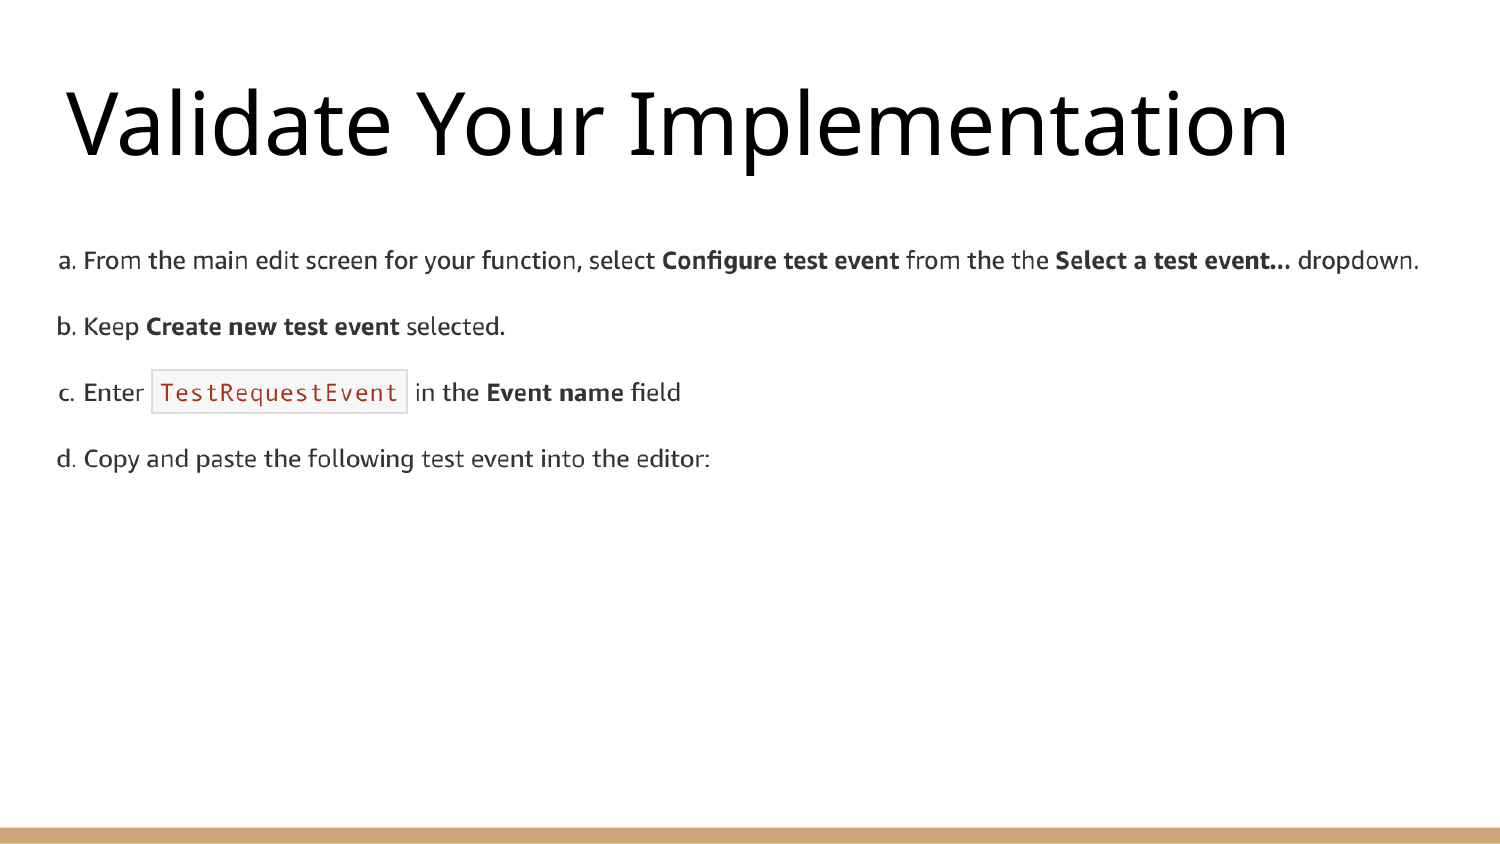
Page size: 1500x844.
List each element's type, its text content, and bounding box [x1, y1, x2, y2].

title Validate Your Implementation [51, 51, 1449, 189]
picture [24, 212, 1476, 499]
